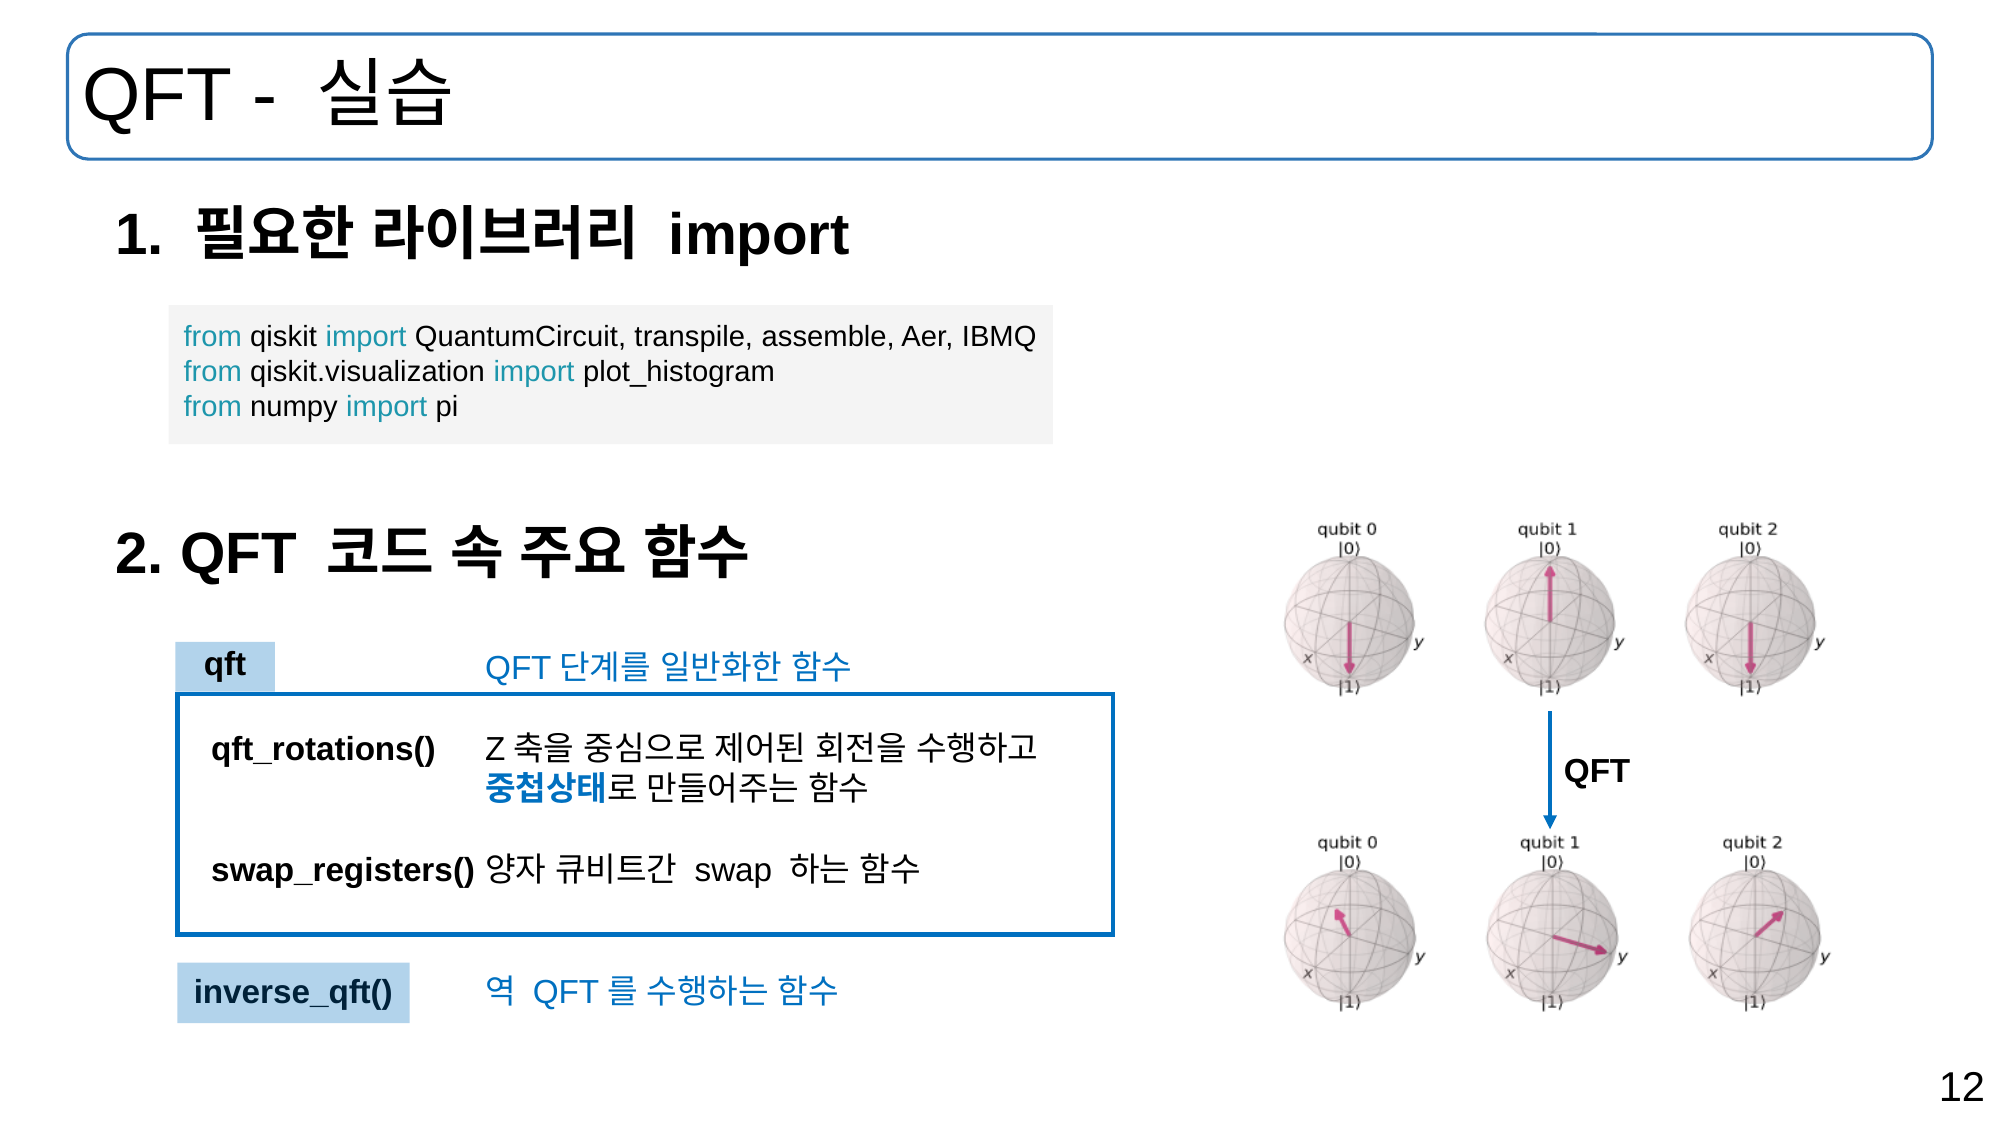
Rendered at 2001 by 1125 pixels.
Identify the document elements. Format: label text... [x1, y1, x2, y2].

text_box 양자 큐비트간 swap 하는 함수 [470, 841, 959, 896]
text_box [174, 641, 276, 693]
text_box 1. 필요한 라이브러리 import [100, 188, 1572, 274]
picture [1251, 495, 1865, 733]
text_box [176, 693, 1114, 935]
title QFT - 실습 [67, 33, 1933, 159]
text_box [168, 305, 1114, 445]
text_box QFT단계를 일반화한 함수 [470, 638, 893, 694]
text_box 역 QFT를 수행하는 함수 [470, 962, 959, 1018]
text_box Z축을 중심으로 제어된 회전을 수행하고 중첩상태로 만들어주는 함수 [470, 719, 1114, 815]
text_box swap_registers() [196, 841, 470, 896]
text_box [176, 962, 411, 1024]
text_box QFT [1551, 741, 1657, 796]
picture [1271, 807, 1845, 1046]
text_box QFT [1537, 741, 1549, 796]
text_box qft [189, 634, 262, 689]
text_box qft_rotations() [196, 719, 452, 775]
text_box 2. QFT 코드 속 주요 함수 [100, 507, 1251, 593]
